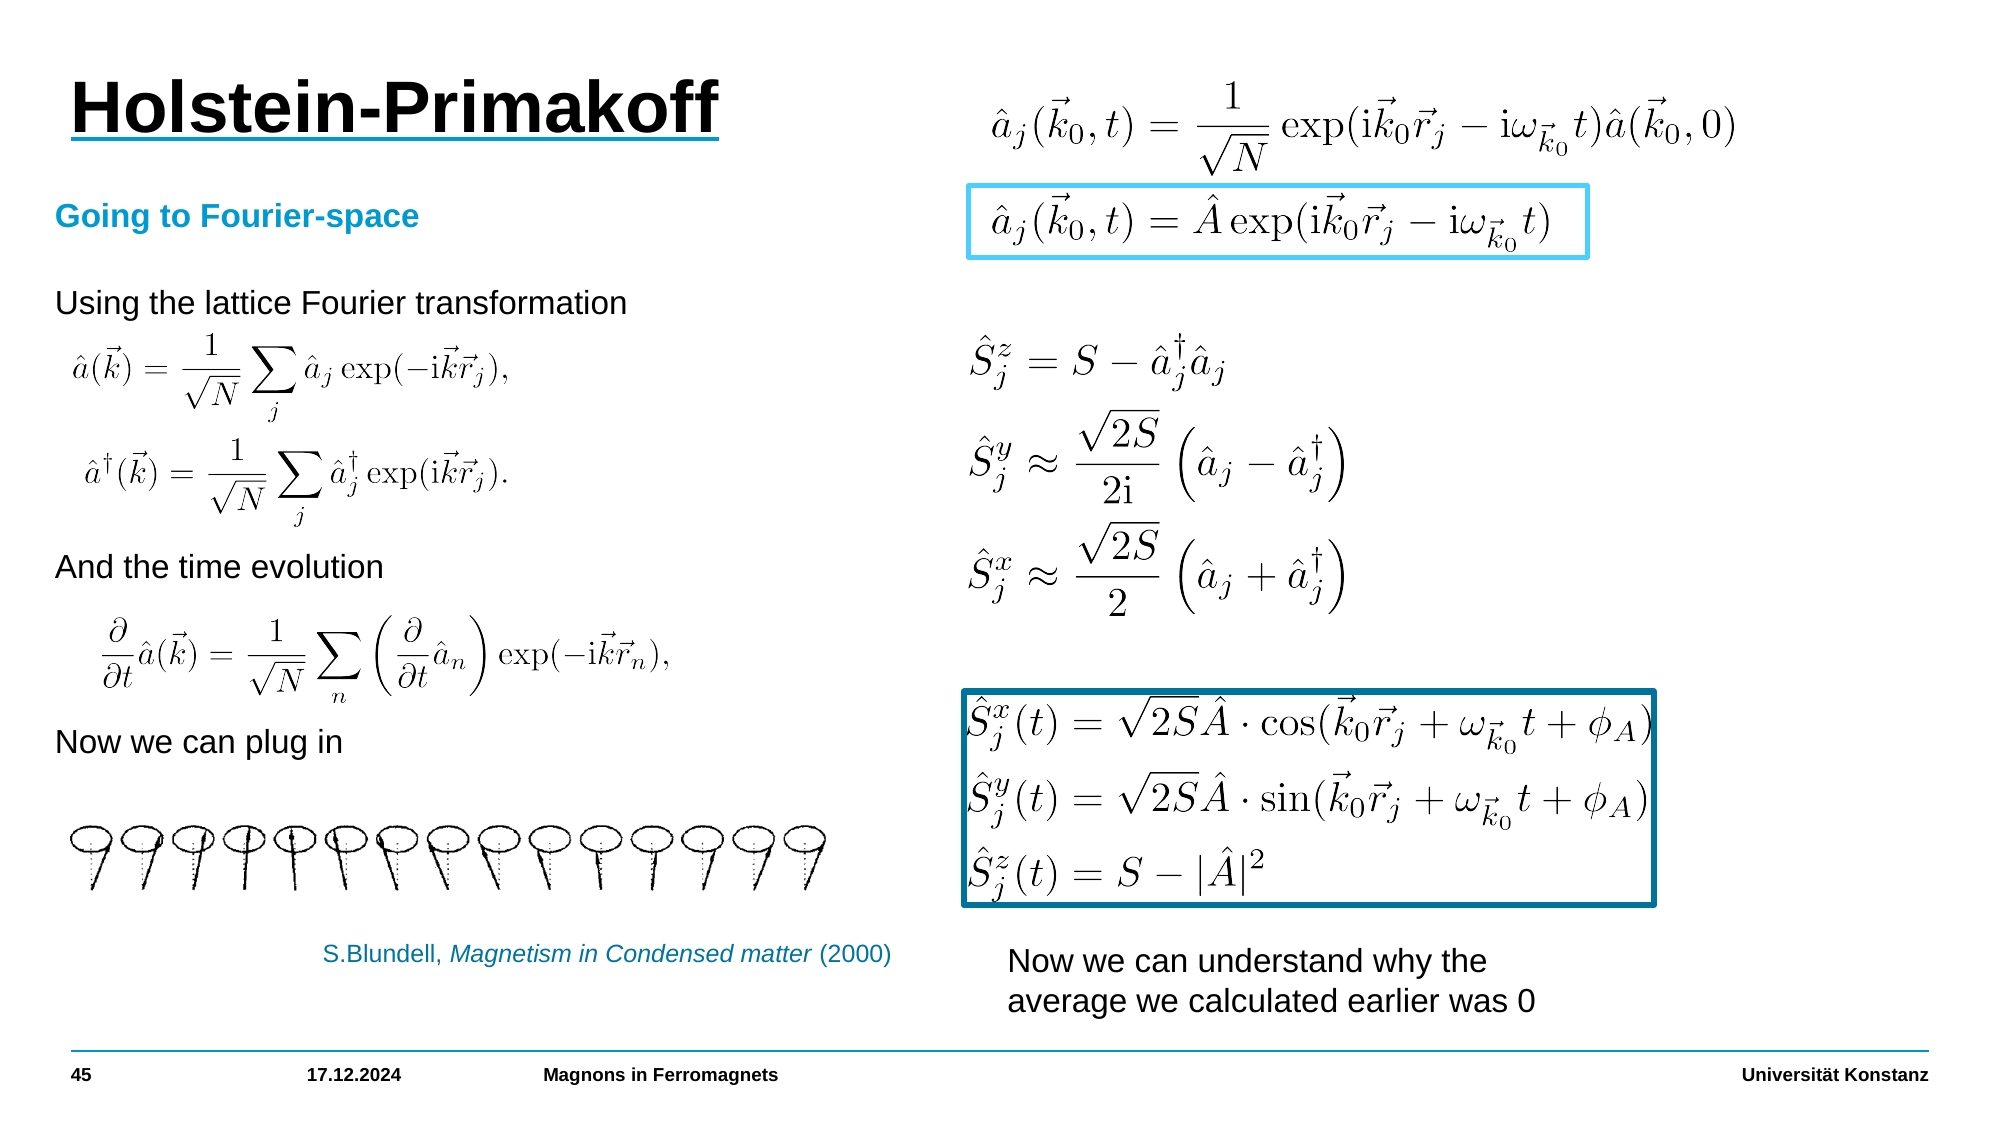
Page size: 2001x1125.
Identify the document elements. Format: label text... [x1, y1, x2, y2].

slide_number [306, 1058, 512, 1094]
picture [992, 81, 1735, 253]
text_box S.Blundell, Magnetism in Condensed matter (2000) [307, 929, 907, 975]
text_box Now we can understand why the average we calculated earlier was 0 [992, 932, 1607, 1027]
picture [73, 333, 507, 527]
title Holstein-Primakoff [70, 66, 1457, 189]
picture [61, 817, 829, 905]
picture [968, 333, 1344, 617]
picture [101, 615, 668, 703]
footer Magnons in Ferromagnets [543, 1058, 1489, 1094]
list Going to Fourier-space Using the lattice Fourier transformation And the time evolution Now we can plug in [55, 189, 969, 863]
picture [968, 696, 1650, 901]
slide_number 45 [70, 1058, 276, 1094]
text_box [966, 184, 989, 259]
title Holstein-Primakoff [969, 259, 1457, 268]
